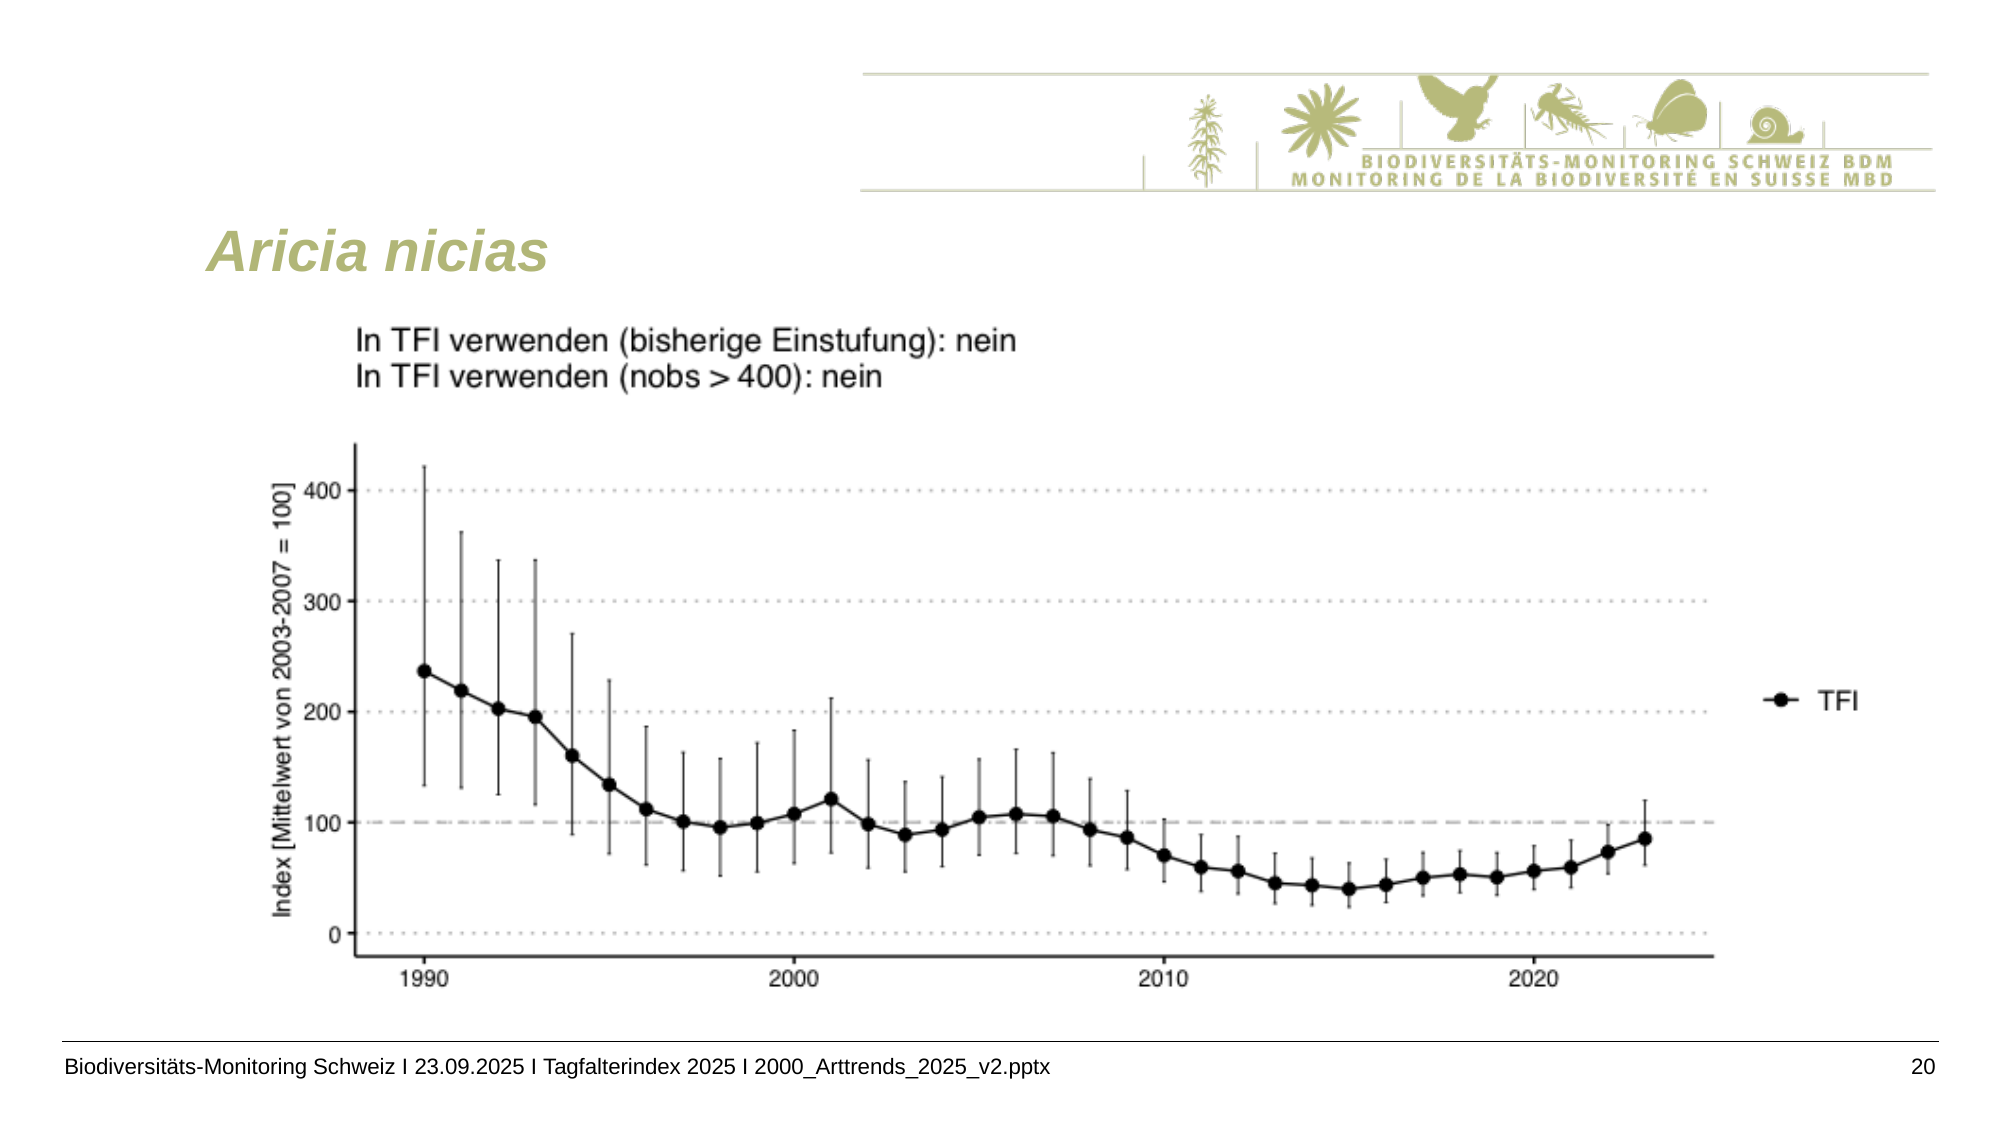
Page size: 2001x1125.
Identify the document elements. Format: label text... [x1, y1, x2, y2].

footer Biodiversitäts-Monitoring Schweiz I 23.09.2025 I Tagfalterindex 2025 I 2000_Arttrends_2025_v2.pptx [64, 1052, 1287, 1080]
picture [258, 312, 1890, 1038]
title Aricia nicias [206, 213, 1941, 301]
